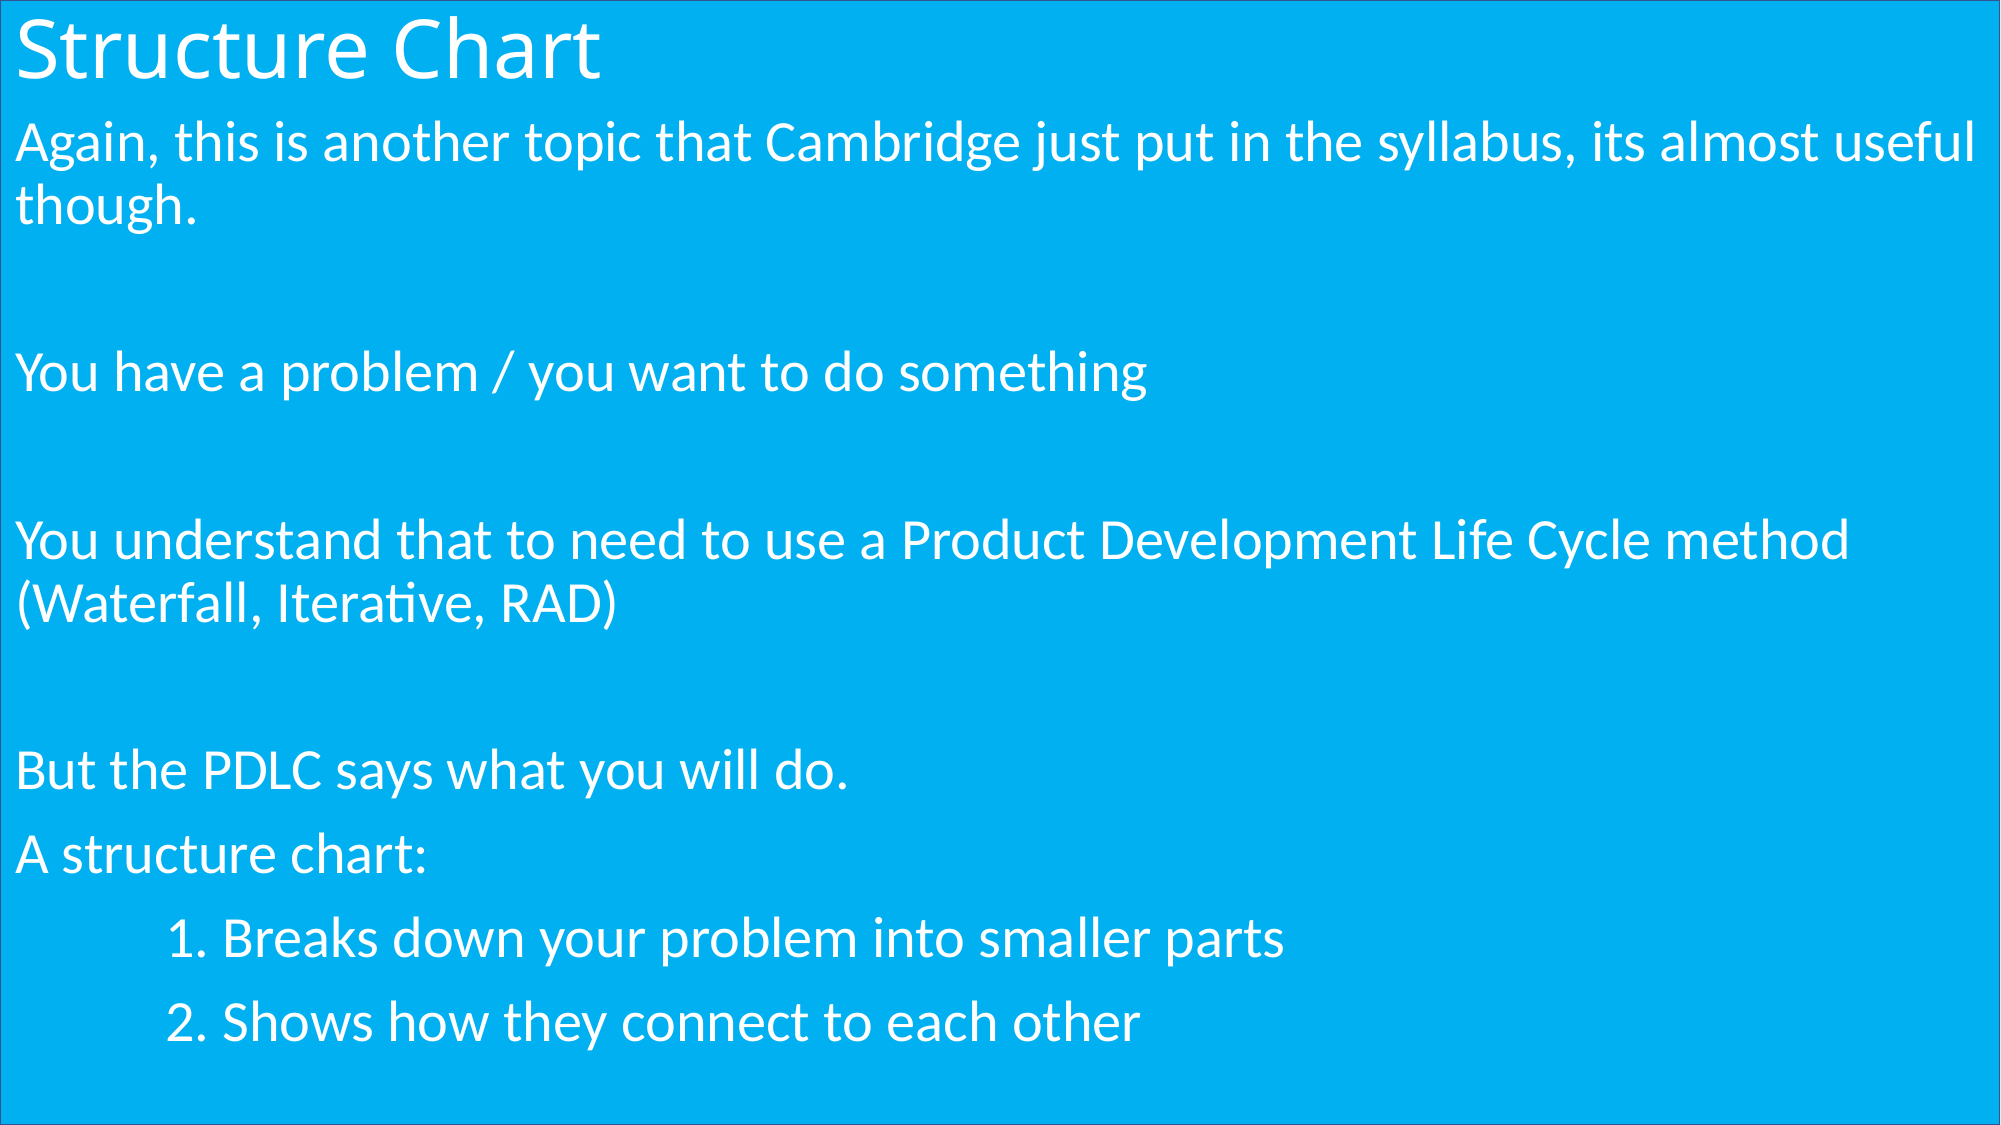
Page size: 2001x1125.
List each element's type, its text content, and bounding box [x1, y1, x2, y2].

list Again, this is another topic that Cambridge just put in the syllabus, its almost useful though. You have a problem / you want to do something You understand that to need to use a Product Development Life Cycle method (Waterfall, Iterative, RAD) But the PDLC says what you will do. A structure chart: 1. Breaks down your problem into smaller parts 2. Shows how they connect to each other [0, 103, 2000, 1125]
title Structure Chart [0, 0, 2000, 103]
